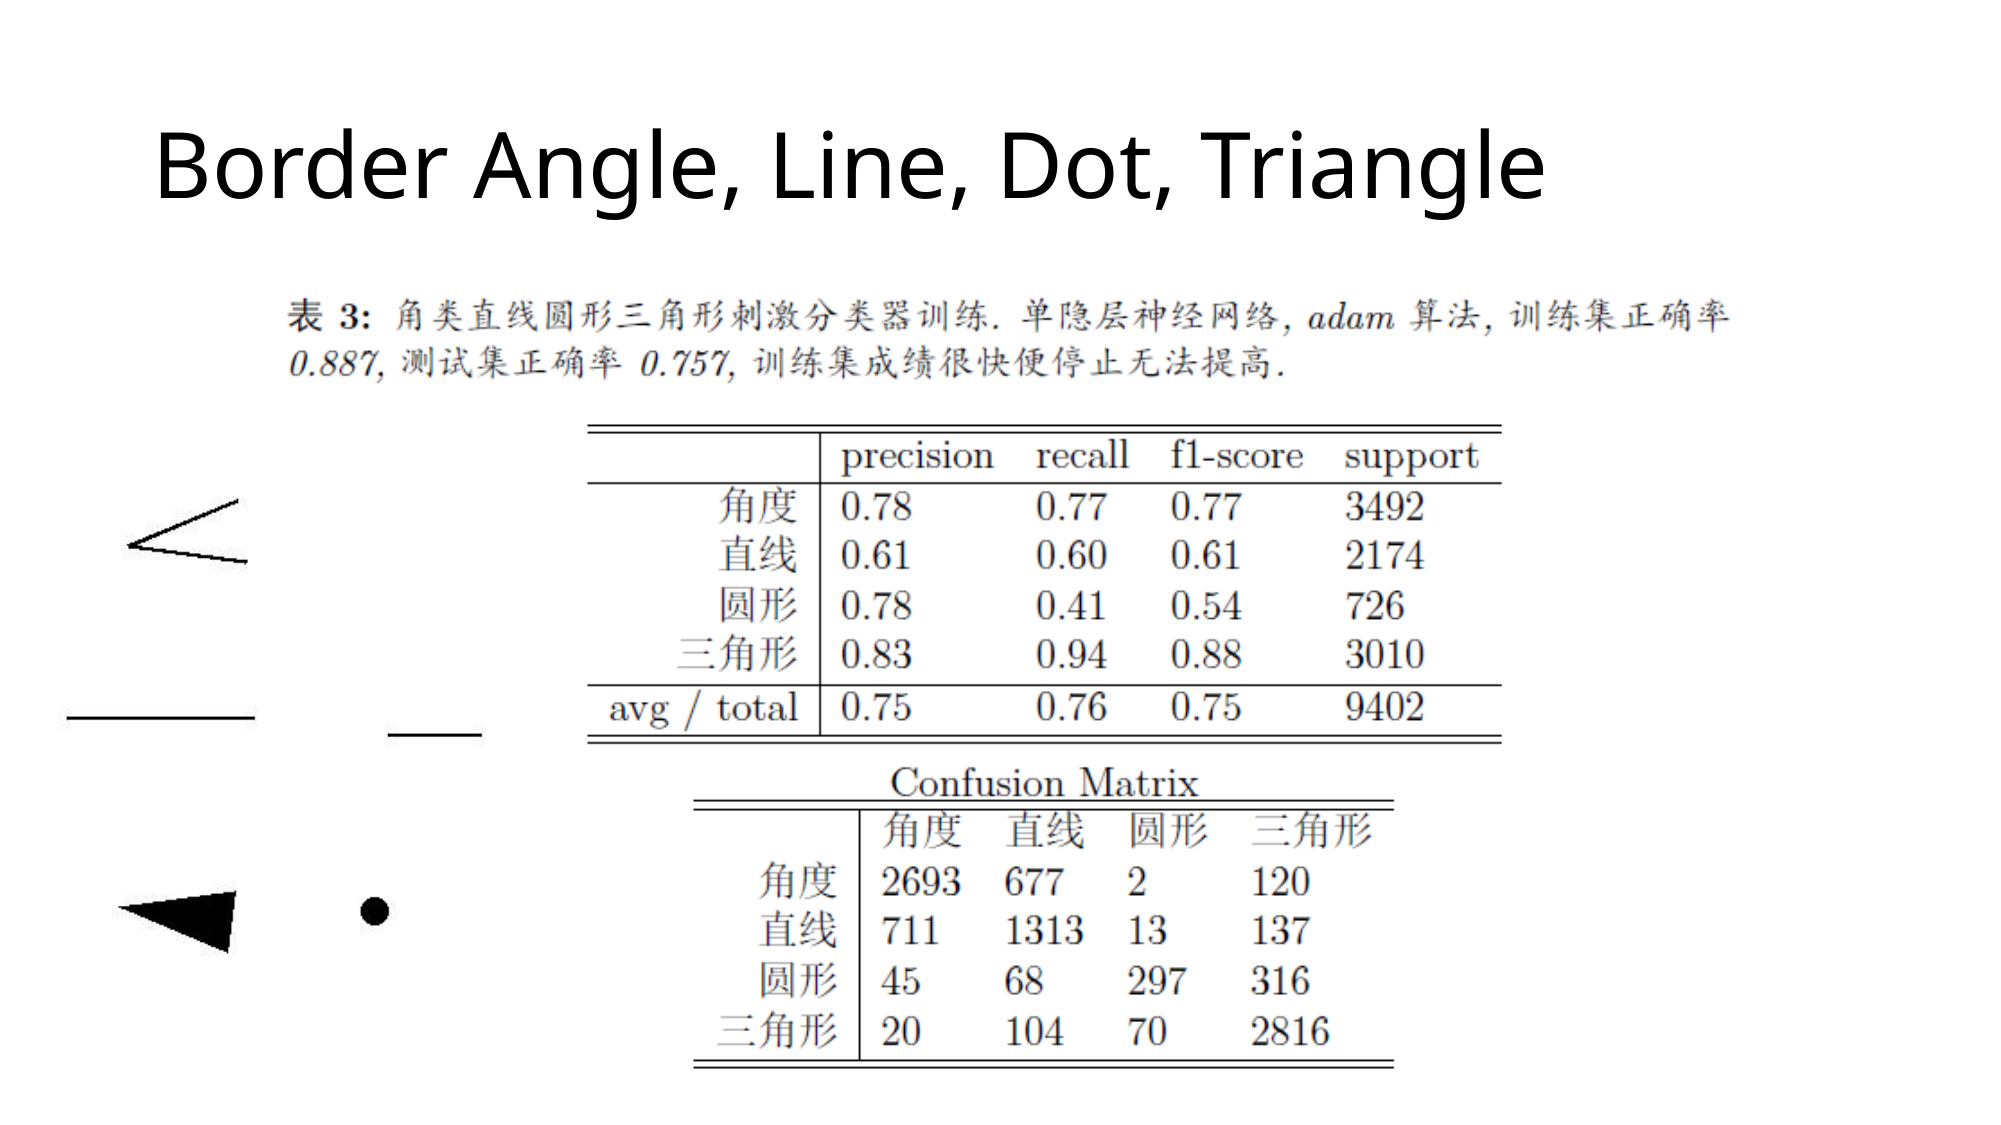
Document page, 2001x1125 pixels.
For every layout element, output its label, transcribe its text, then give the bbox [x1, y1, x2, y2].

title Border Angle, Line, Dot, Triangle [137, 59, 1863, 278]
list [22, 422, 273, 673]
picture [12, 277, 1757, 1094]
